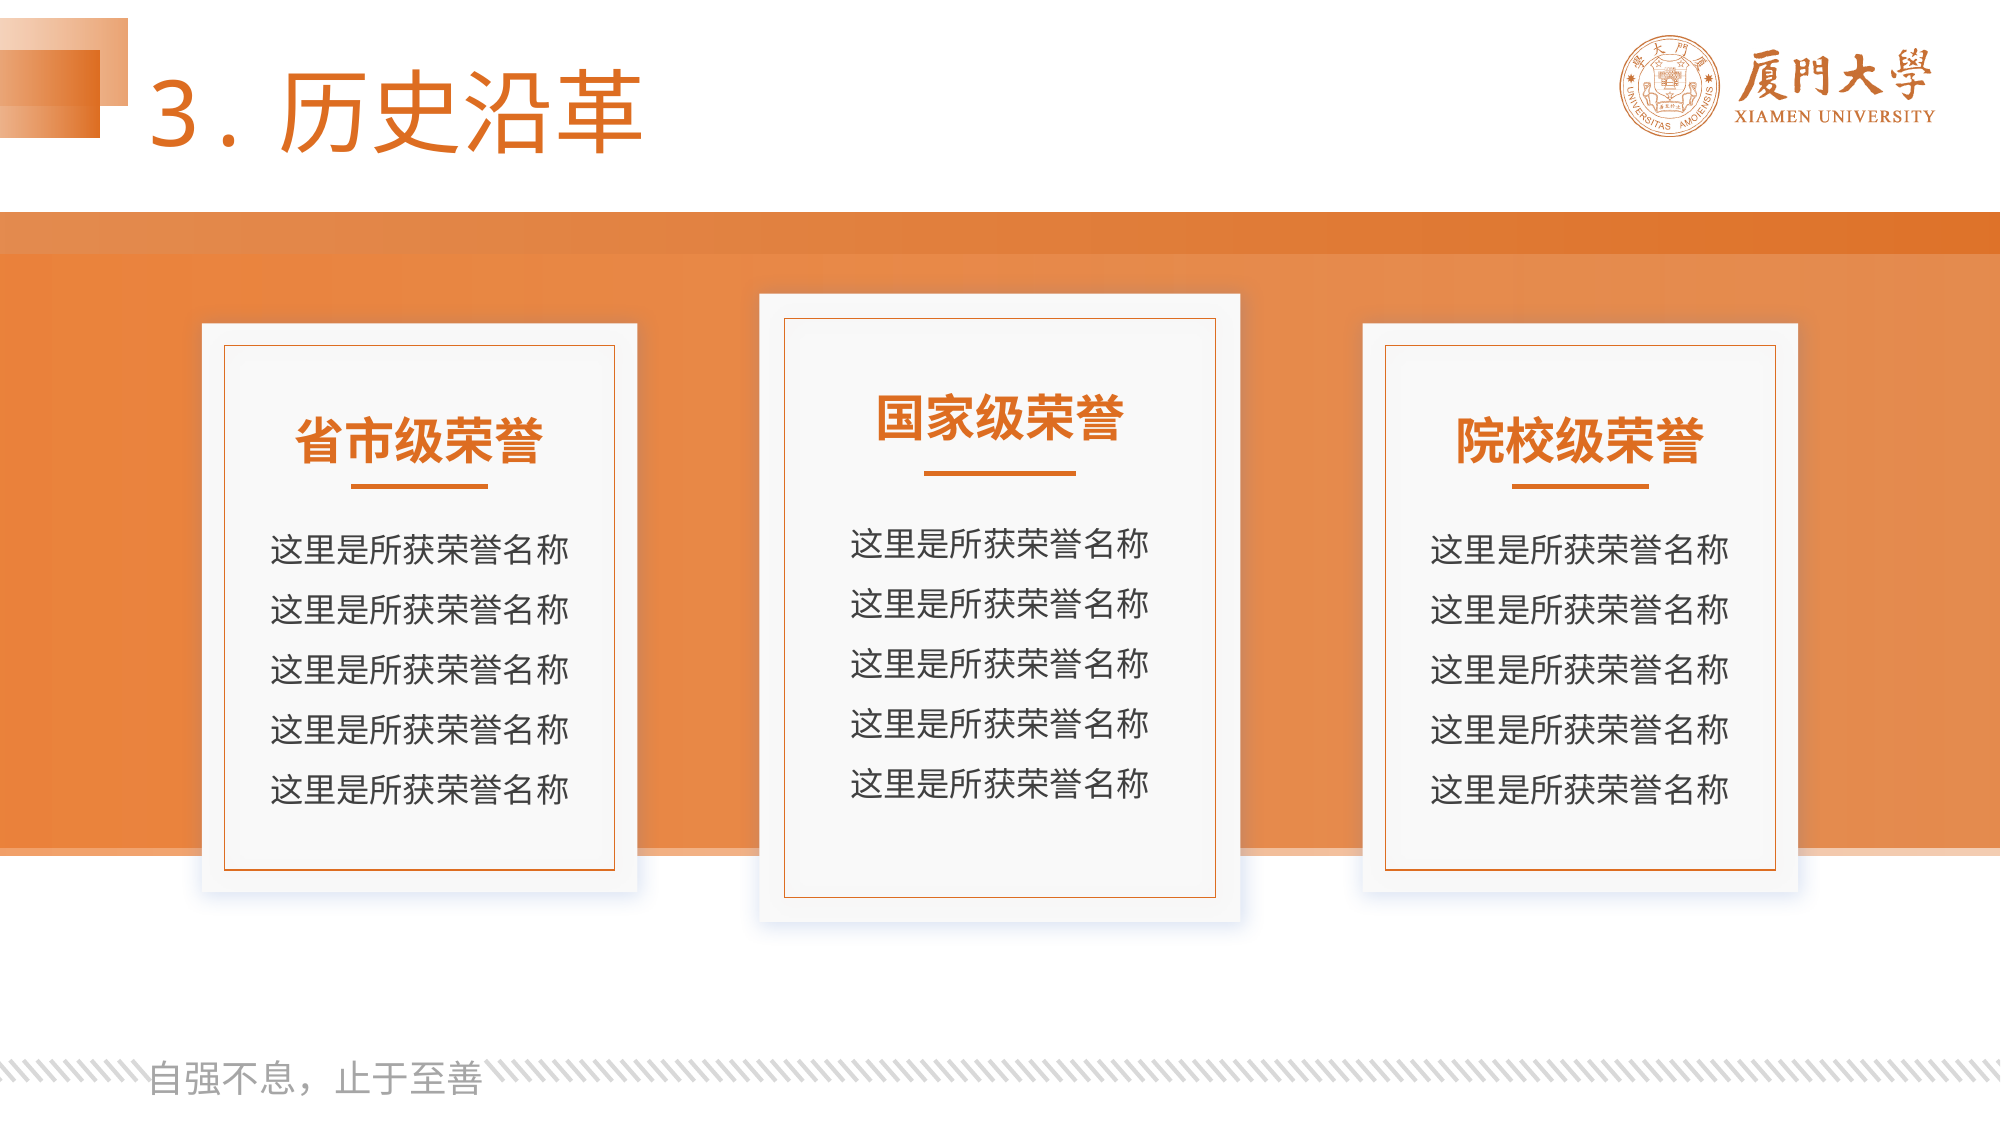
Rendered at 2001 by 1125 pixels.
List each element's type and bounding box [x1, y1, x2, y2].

text_box [201, 323, 638, 893]
text_box [1362, 323, 1799, 893]
text_box [759, 293, 1241, 922]
text_box [0, 211, 2000, 253]
text_box [0, 253, 2000, 857]
